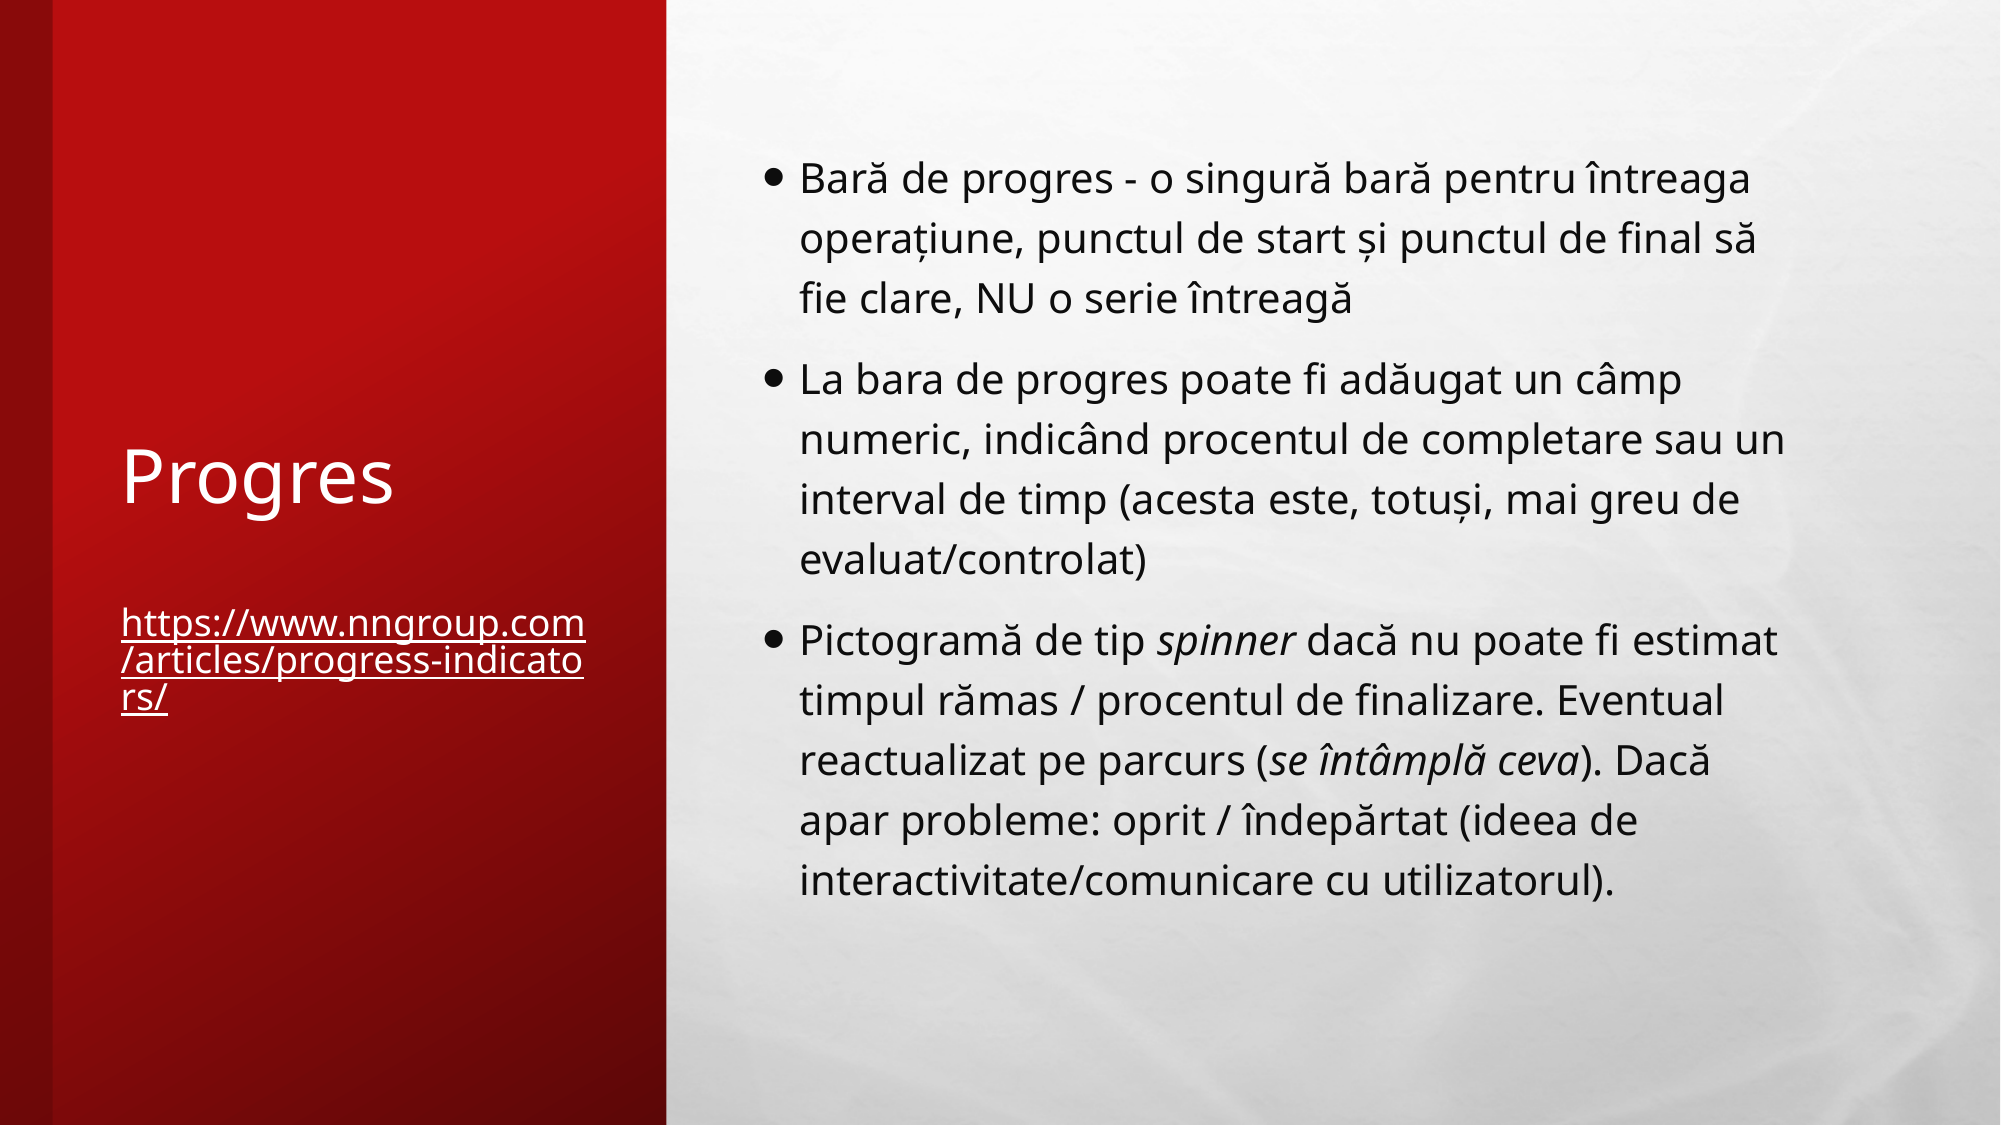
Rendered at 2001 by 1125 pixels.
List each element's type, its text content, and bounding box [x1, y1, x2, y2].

text_box [54, 0, 665, 1125]
list Bară de progres - o singură bară pentru întreaga operațiune, punctul de start și punctul de final să fie clare, NU o serie întreagă La bara de progres poate fi adăugat un câmp numeric, indicând procentul de completare sau un interval de timp (acesta este, totuși, mai greu de evaluat/controlat) Pictogramă de tip spinner dacă nu poate fi estimat timpul rămas / procentul de finalizare. Eventual reactualizat pe parcurs (se întâmplă ceva). Dacă apar probleme: oprit / îndepărtat (ideea de interactivitate/comunicare cu utilizatorul). [747, 121, 1818, 924]
text_box [665, 0, 2000, 1125]
title Progres https://www.nngroup.com/articles/progress-indicators/ [105, 201, 607, 924]
text_box [0, 0, 54, 1125]
